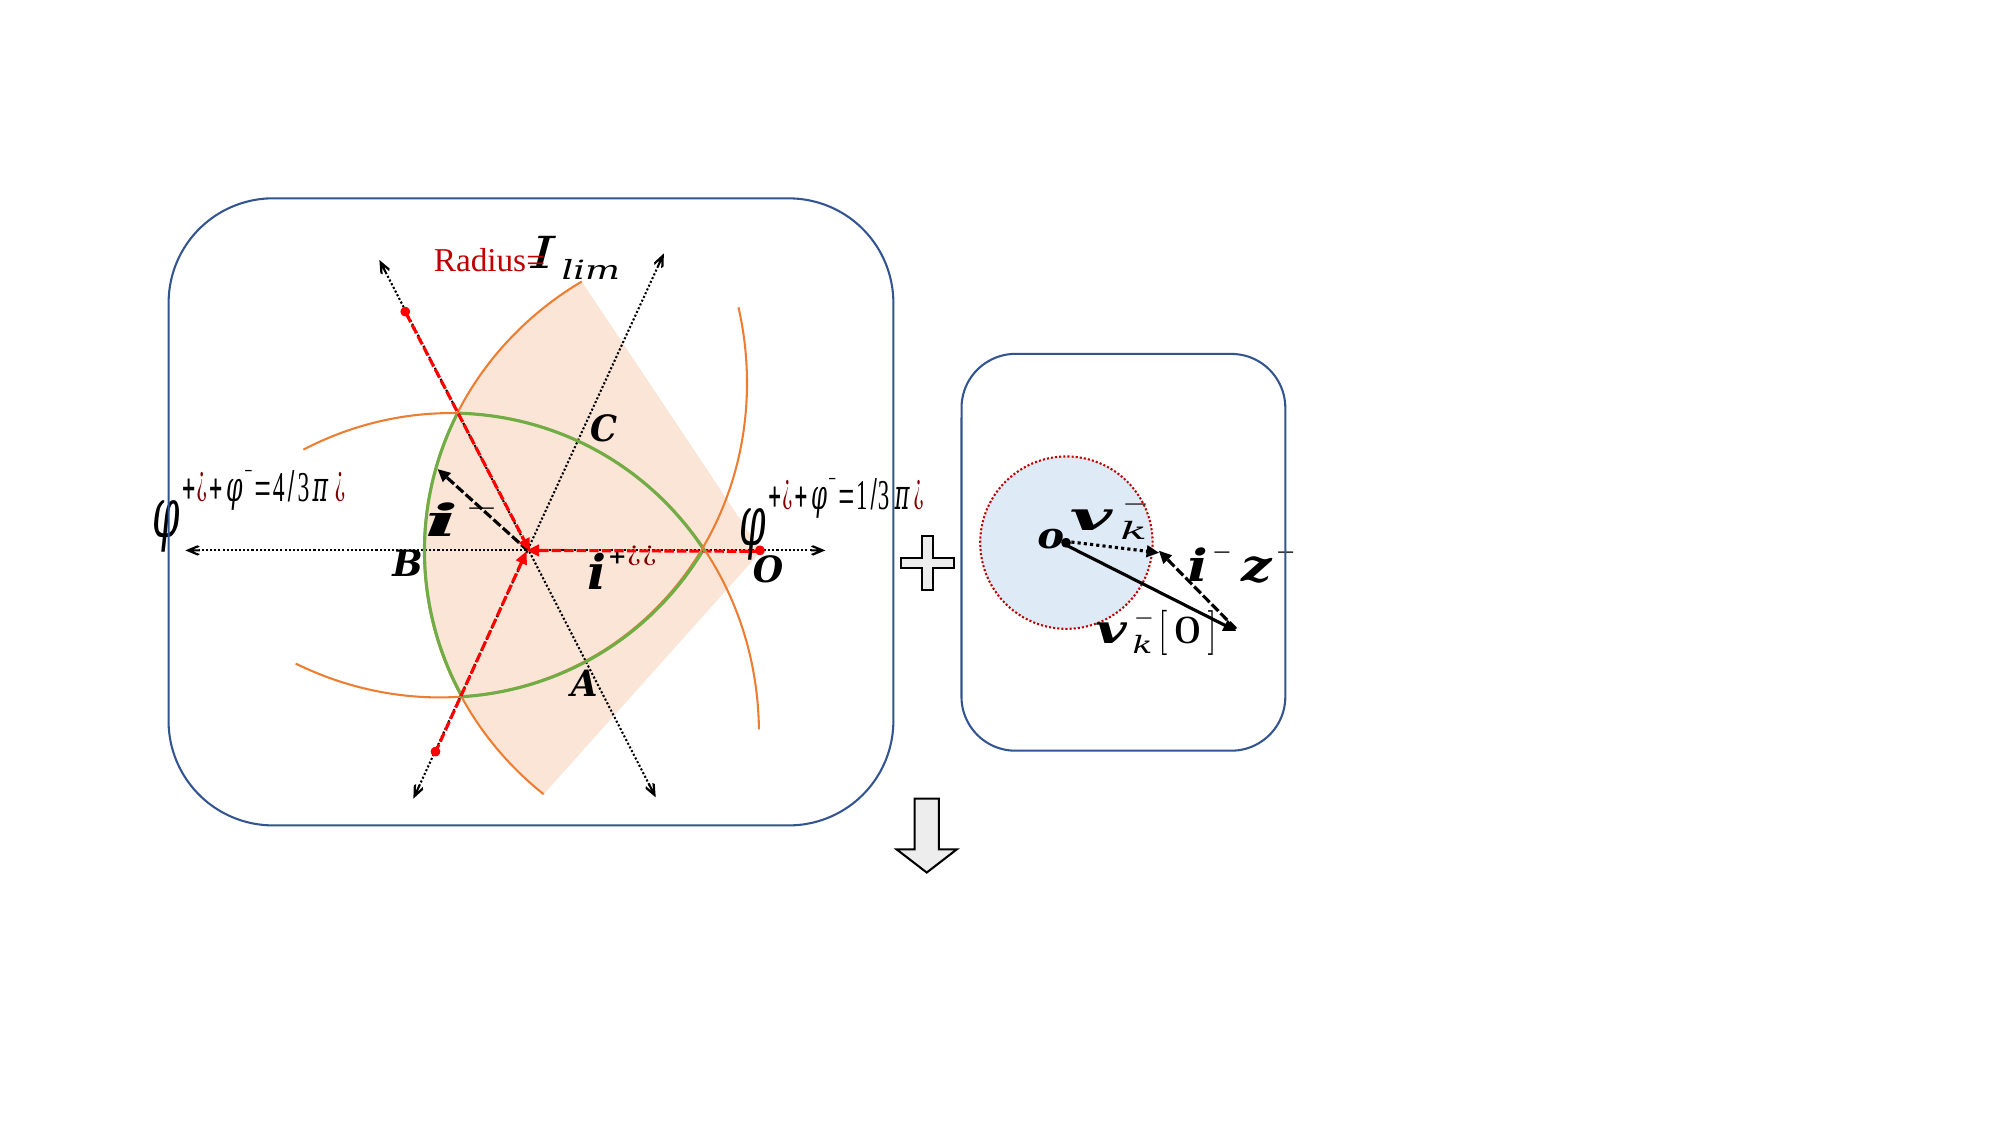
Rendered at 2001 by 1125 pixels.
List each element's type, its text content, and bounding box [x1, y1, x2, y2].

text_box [406, 313, 530, 551]
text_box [1066, 545, 1236, 631]
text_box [1071, 541, 1159, 553]
text_box [900, 535, 955, 591]
text_box [893, 797, 960, 874]
text_box [167, 197, 895, 827]
text_box [1061, 537, 1071, 548]
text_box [1158, 550, 1236, 629]
text_box [755, 551, 765, 556]
text_box [960, 352, 1287, 752]
text_box Radius= [418, 231, 561, 253]
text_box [413, 253, 664, 550]
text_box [435, 551, 527, 754]
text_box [379, 259, 413, 798]
text_box [755, 545, 765, 550]
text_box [413, 551, 664, 799]
